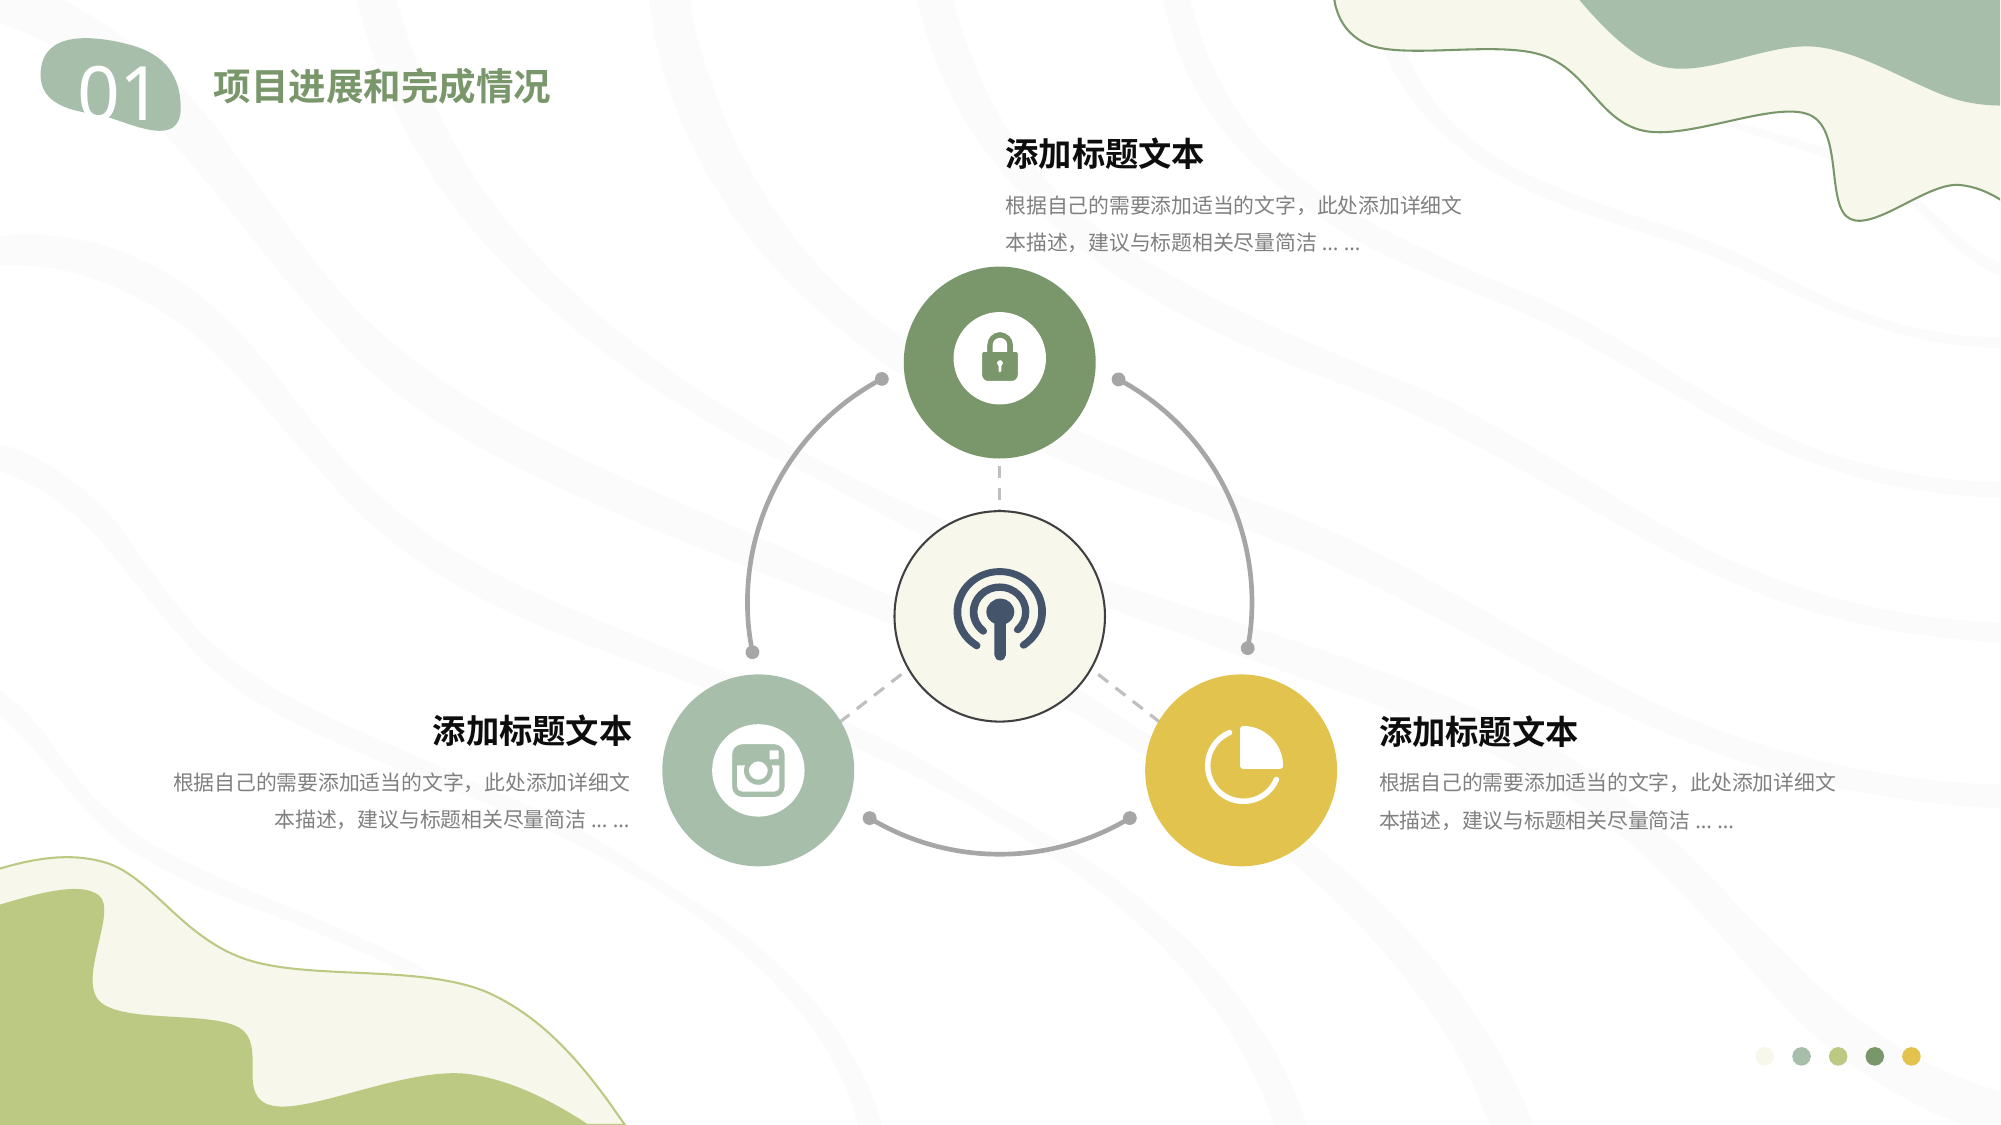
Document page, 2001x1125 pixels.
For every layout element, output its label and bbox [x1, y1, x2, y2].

text_box [990, 125, 1478, 260]
text_box [1145, 674, 1338, 867]
text_box [834, 660, 919, 726]
text_box [1044, 373, 1254, 655]
text_box [1080, 660, 1165, 726]
text_box [863, 704, 1136, 856]
text_box [712, 724, 805, 817]
text_box [662, 674, 855, 867]
text_box [40, 38, 567, 145]
text_box [1364, 703, 1852, 838]
text_box [157, 703, 648, 838]
text_box [893, 510, 1107, 723]
text_box [986, 598, 1015, 661]
text_box [903, 266, 1096, 459]
text_box [953, 312, 1046, 405]
text_box [953, 568, 1046, 650]
text_box [1203, 728, 1281, 806]
text_box [1239, 724, 1285, 770]
text_box [746, 372, 956, 659]
